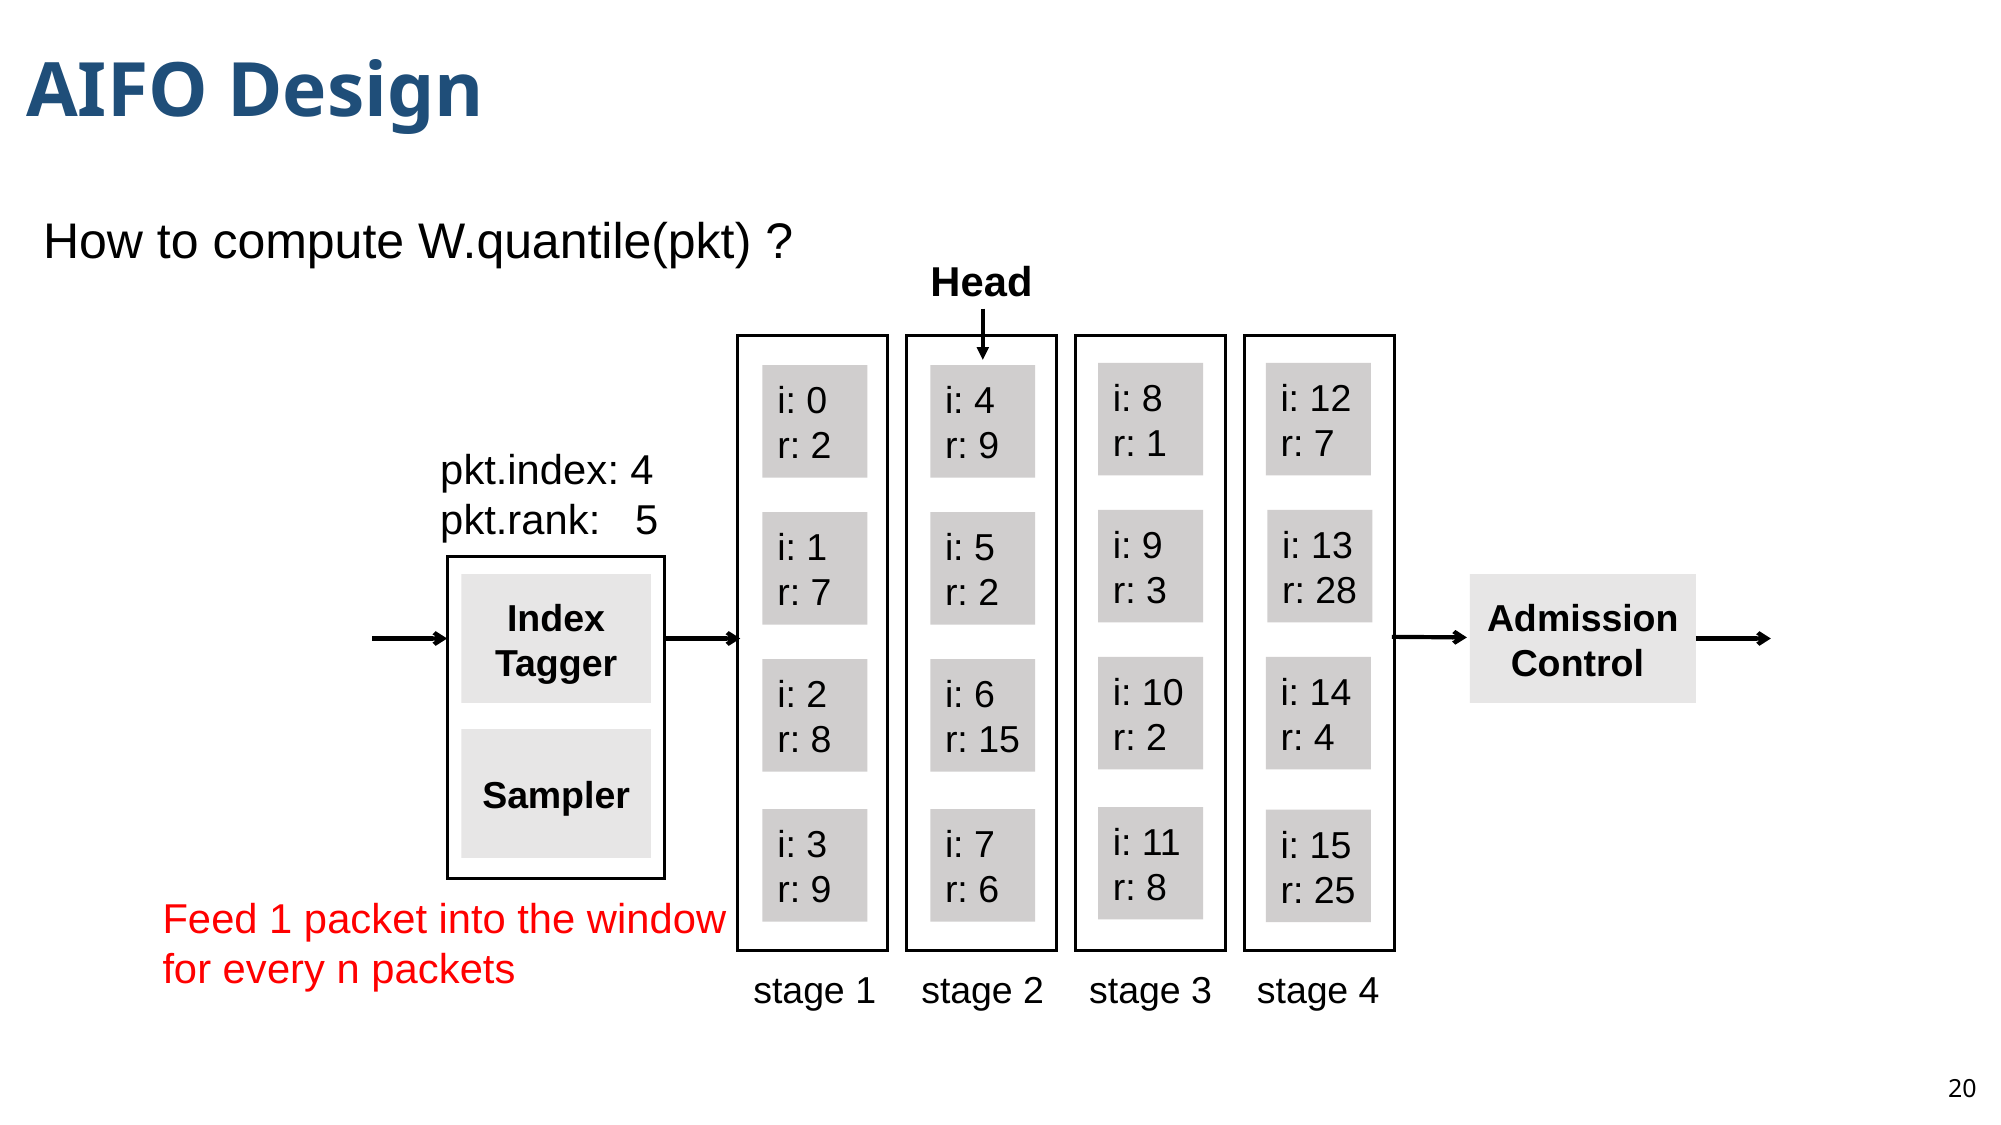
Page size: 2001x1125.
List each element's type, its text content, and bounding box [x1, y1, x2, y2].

text_box [446, 556, 666, 879]
text_box [1244, 335, 1396, 952]
text_box Admission Control [1469, 573, 1697, 704]
text_box [906, 335, 1058, 952]
text_box stage 2 [906, 959, 1059, 1019]
text_box [1075, 335, 1227, 952]
text_box Feed 1 packet into the window for every n packets [147, 884, 753, 999]
text_box Head [915, 246, 1048, 312]
text_box stage 4 [1242, 959, 1395, 1019]
slide_number 19 [1541, 1059, 1992, 1120]
text_box stage 1 [738, 959, 892, 1019]
title AIFO Design [11, 0, 1853, 201]
text_box [737, 335, 889, 952]
text_box pkt.index: 4 pkt.rank: 5 [425, 435, 674, 551]
text_box How to compute W.quantile(pkt) ? [28, 201, 809, 277]
text_box stage 3 [1074, 959, 1227, 1019]
